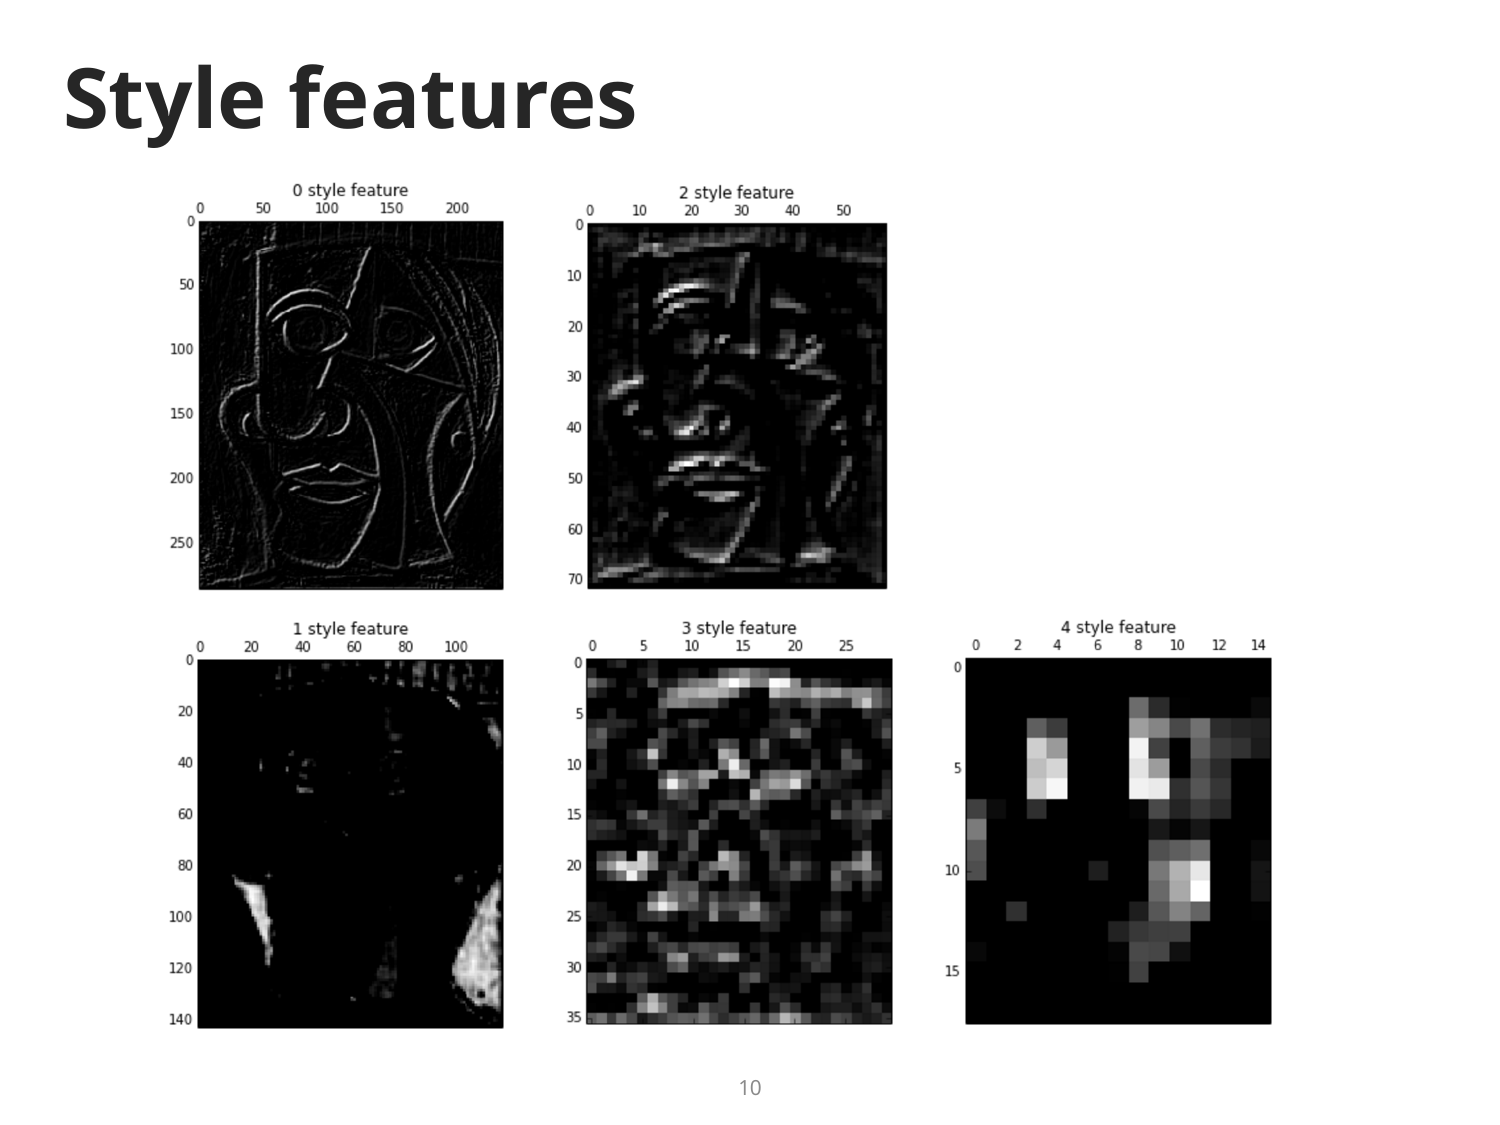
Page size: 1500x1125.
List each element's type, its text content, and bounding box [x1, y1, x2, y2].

picture [939, 613, 1288, 1032]
title Style features [48, 41, 1456, 149]
picture [159, 168, 527, 1040]
slide_number 10 [575, 1058, 925, 1119]
picture [553, 168, 913, 1040]
